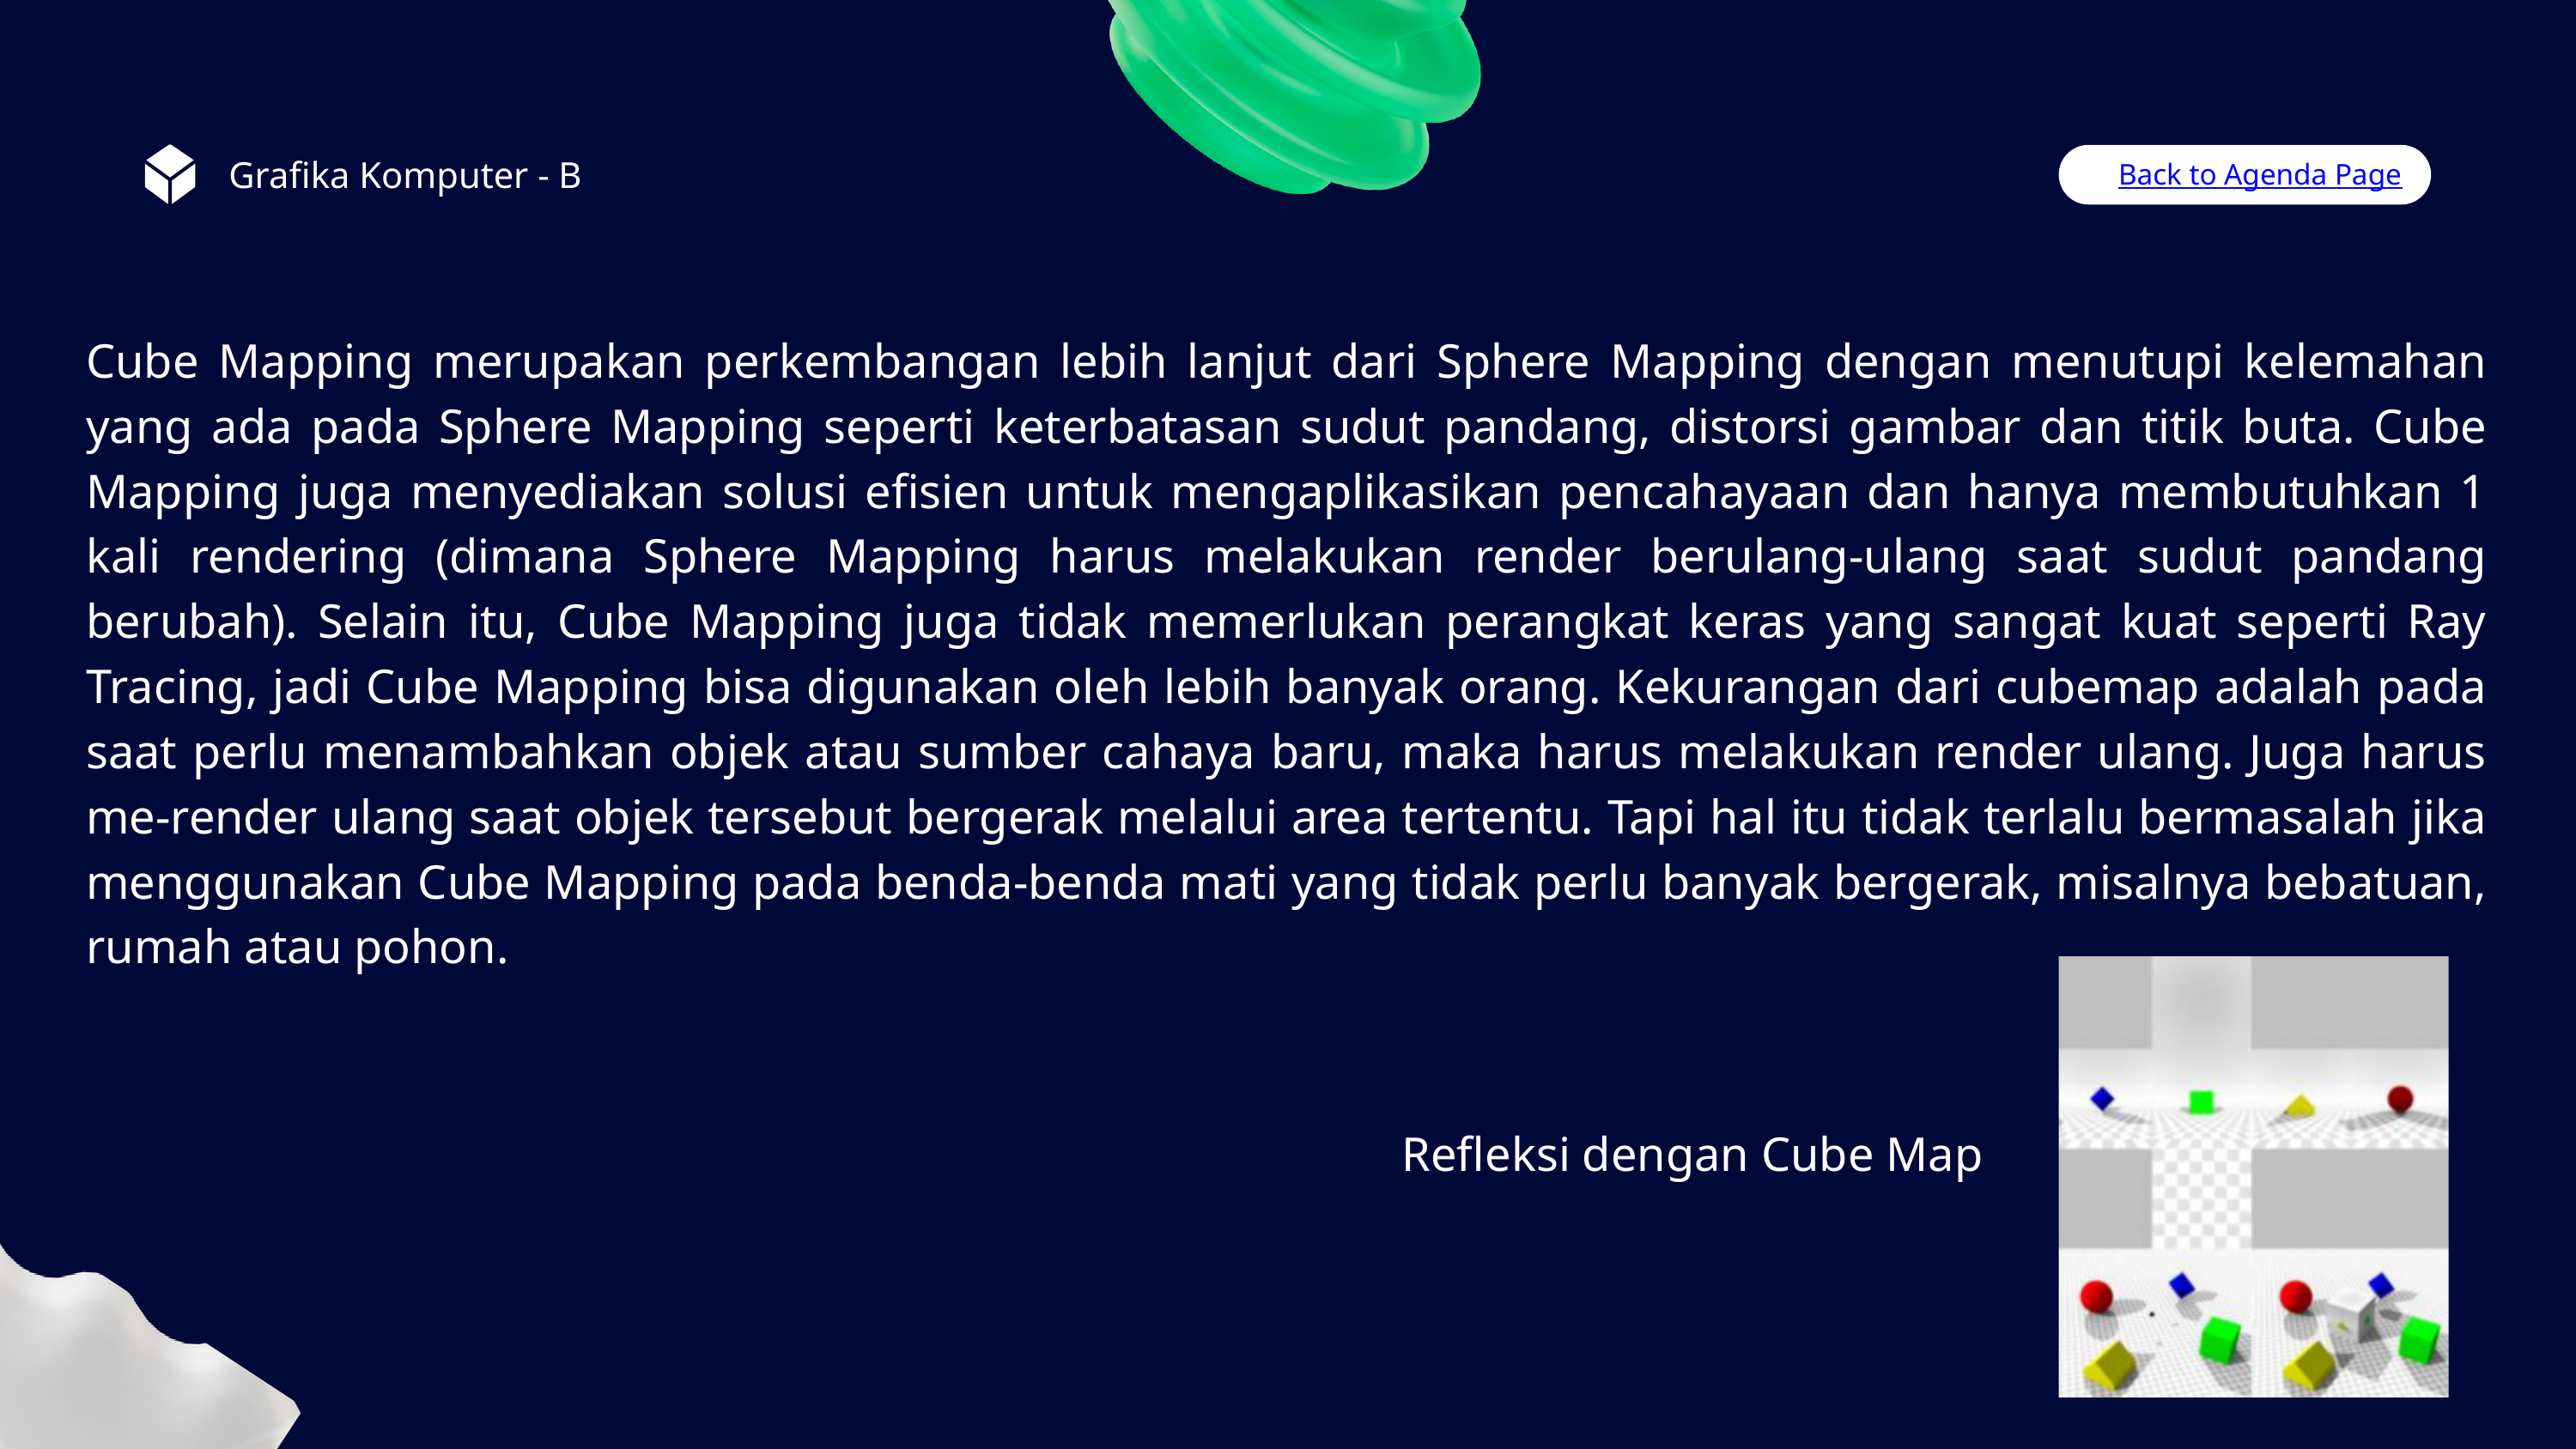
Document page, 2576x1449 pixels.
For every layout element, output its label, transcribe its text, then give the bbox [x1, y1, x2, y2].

text_box [0, 1208, 305, 1449]
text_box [144, 144, 712, 204]
text_box [2058, 973, 2449, 1397]
text_box Cube Mapping merupakan perkembangan lebih lanjut dari Sphere Mapping dengan menutupi kelemahan yang ada pada Sphere Mapping seperti keterbatasan sudut pandang, distorsi gambar dan titik buta. Cube Mapping juga menyediakan solusi efisien untuk mengaplikasikan pencahayaan dan hanya membutuhkan 1 kali rendering (dimana Sphere Mapping harus melakukan render berulang-ulang saat sudut pandang berubah). Selain itu, Cube Mapping juga tidak memerlukan perangkat keras yang sangat kuat seperti Ray Tracing, jadi Cube Mapping bisa digunakan oleh lebih banyak orang. Kekurangan dari cubemap adalah pada saat perlu menambahkan objek atau sumber cahaya baru, maka harus melakukan render ulang. Juga harus me-render ulang saat objek tersebut bergerak melalui area tertentu. Tapi hal itu tidak terlalu bermasalah jika menggunakan Cube Mapping pada benda-benda mati yang tidak perlu banyak bergerak, misalnya bebatuan, rumah atau pohon. [86, 322, 2490, 973]
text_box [2058, 144, 2432, 205]
text_box [1092, 0, 1484, 197]
text_box Refleksi dengan Cube Map [1397, 1115, 1989, 1181]
